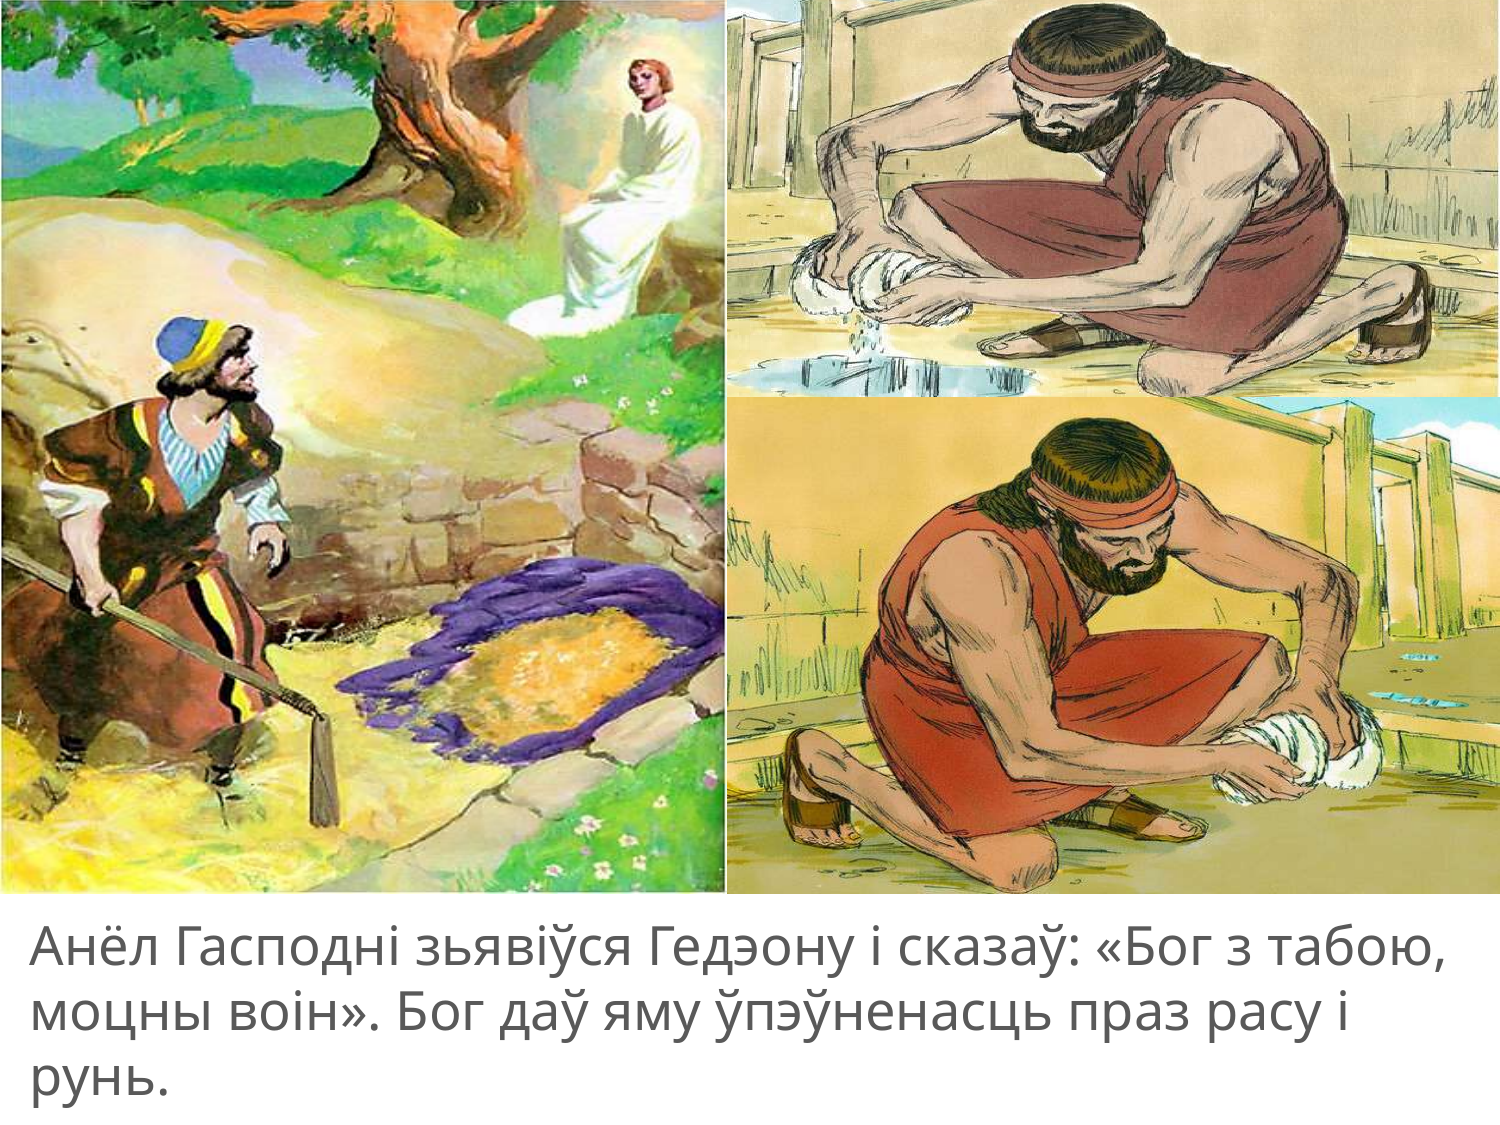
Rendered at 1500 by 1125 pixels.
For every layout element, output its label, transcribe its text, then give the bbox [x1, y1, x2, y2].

text_box Анёл Гасподні зьявіўся Гедэону і сказаў: «Бог з табою, моцны воін». Бог даў яму ўпэўненасць праз расу і рунь. [14, 904, 1486, 1114]
picture [0, 0, 1500, 894]
